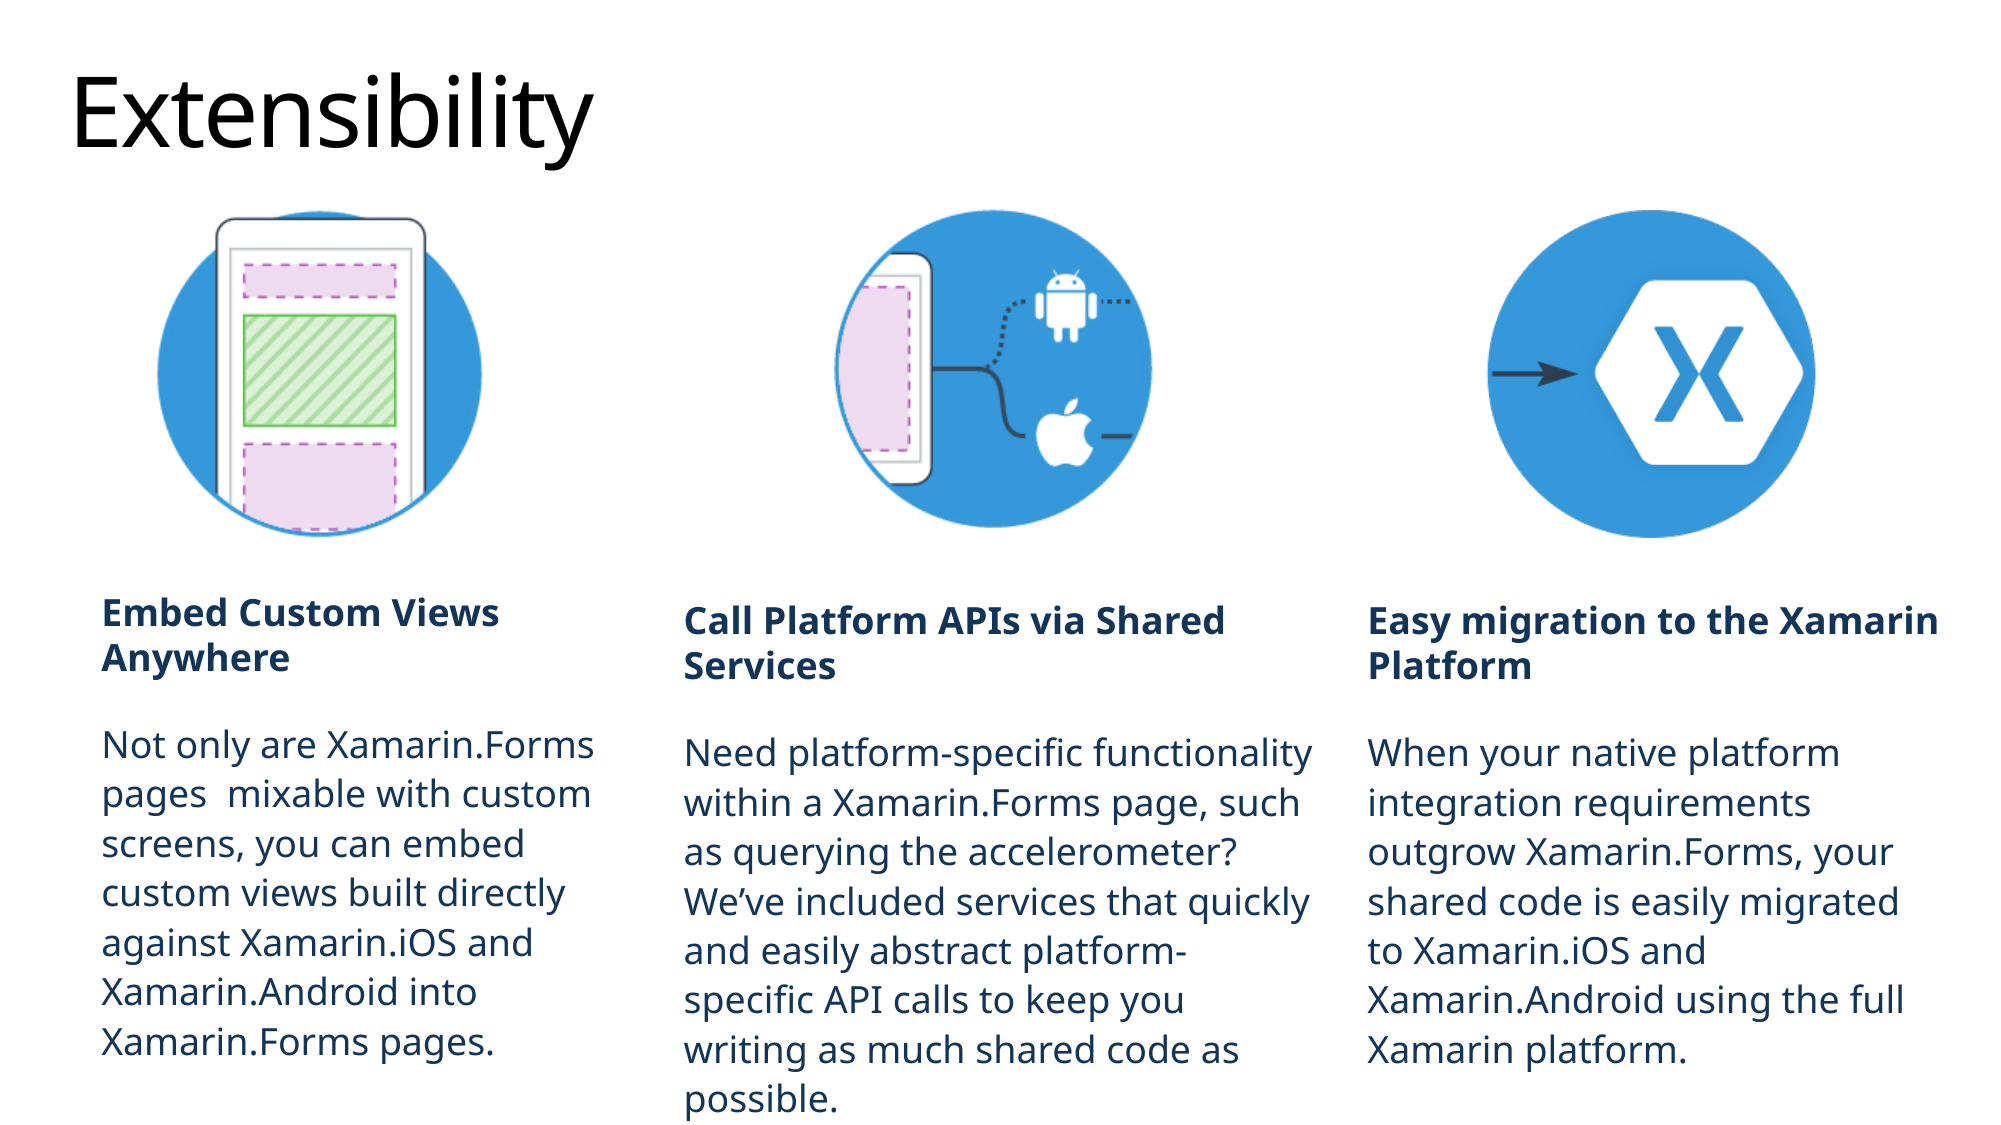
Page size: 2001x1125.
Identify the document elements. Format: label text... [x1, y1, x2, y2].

picture [144, 202, 522, 545]
picture [1480, 200, 1828, 547]
text_box Easy migration to the Xamarin Platform When your native platform integration requirements outgrow Xamarin.Forms, your shared code is easily migrated to Xamarin.iOS and Xamarin.Android using the full Xamarin platform. [1352, 589, 1957, 830]
text_box Embed Custom Views Anywhere Not only are Xamarin.Forms pages mixable with custom screens, you can embed custom views built directly against Xamarin.iOS and Xamarin.Android into Xamarin.Forms pages. [86, 581, 631, 913]
picture [826, 204, 1175, 544]
text_box Call Platform APIs via Shared Services Need platform-specific functionality within a Xamarin.Forms page, such as querying the accelerometer? We’ve included services that quickly and easily abstract platform-specific API calls to keep you writing as much shared code as possible. [668, 589, 1332, 913]
title Extensibility [44, 47, 1957, 196]
